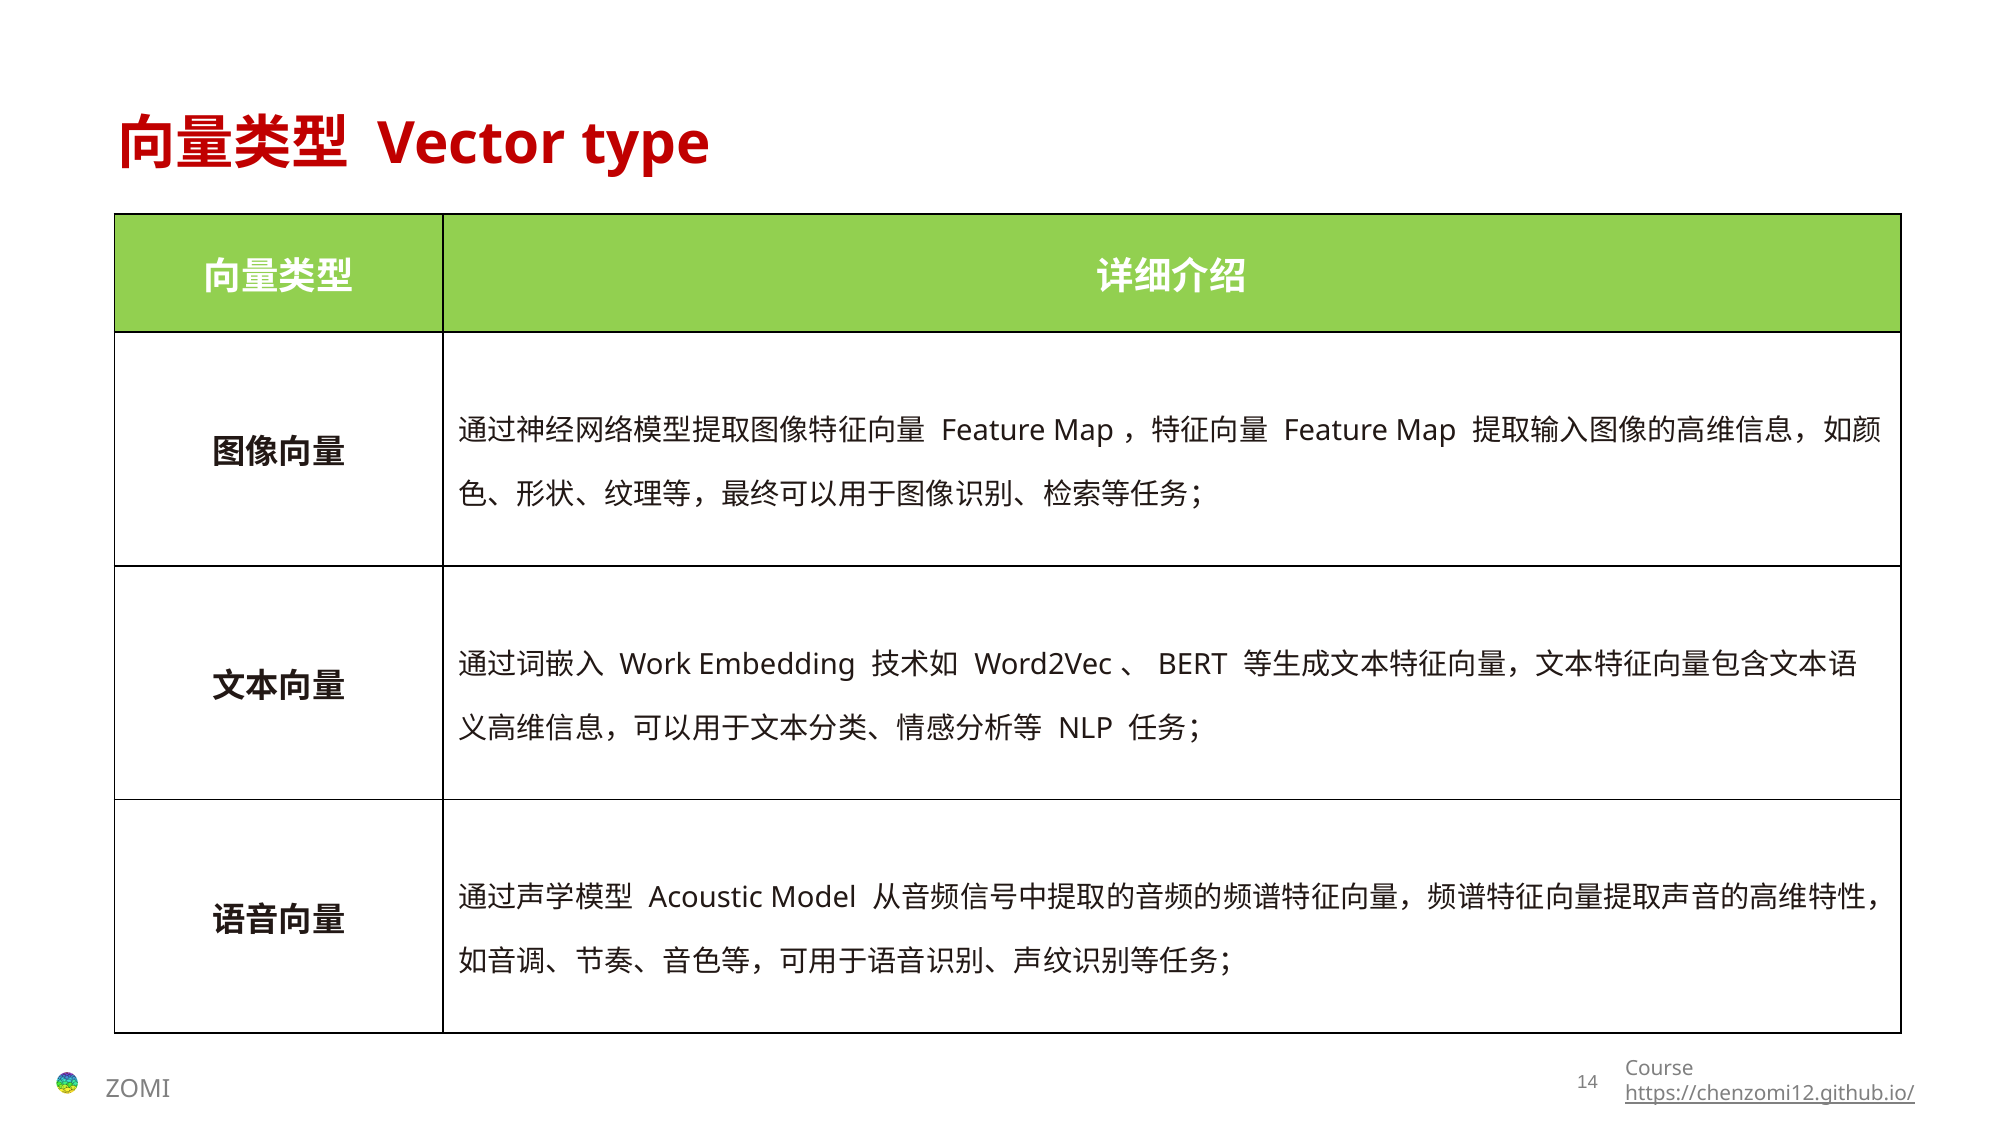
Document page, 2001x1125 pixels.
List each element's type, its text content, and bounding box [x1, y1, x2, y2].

picture [57, 1073, 77, 1093]
table_cell 图像向量 [115, 333, 442, 565]
table_cell 通过声学模型 Acoustic Model 从音频信号中提取的音频的频谱特征向量，频谱特征向量提取声音的高维特性，如音调、节奏、音色等，可用于语音识别、声纹识别等任务； [444, 800, 1900, 1032]
table_header 详细介绍 [444, 215, 1900, 331]
table_header 向量类型 [115, 215, 442, 331]
table_cell 通过神经网络模型提取图像特征向量 Feature Map，特征向量 Feature Map 提取输入图像的高维信息，如颜色、形状、纹理等，最终可以用于图像识别、检索等任务； [444, 333, 1900, 565]
table_cell 文本向量 [115, 567, 442, 799]
table_cell 通过词嵌入 Work Embedding 技术如 Word2Vec、BERT 等生成文本特征向量，文本特征向量包含文本语义高维信息，可以用于文本分类、情感分析等 NLP 任务； [444, 567, 1900, 799]
table_cell 语音向量 [115, 800, 442, 1032]
title 向量类型 Vector type [102, 91, 1901, 189]
